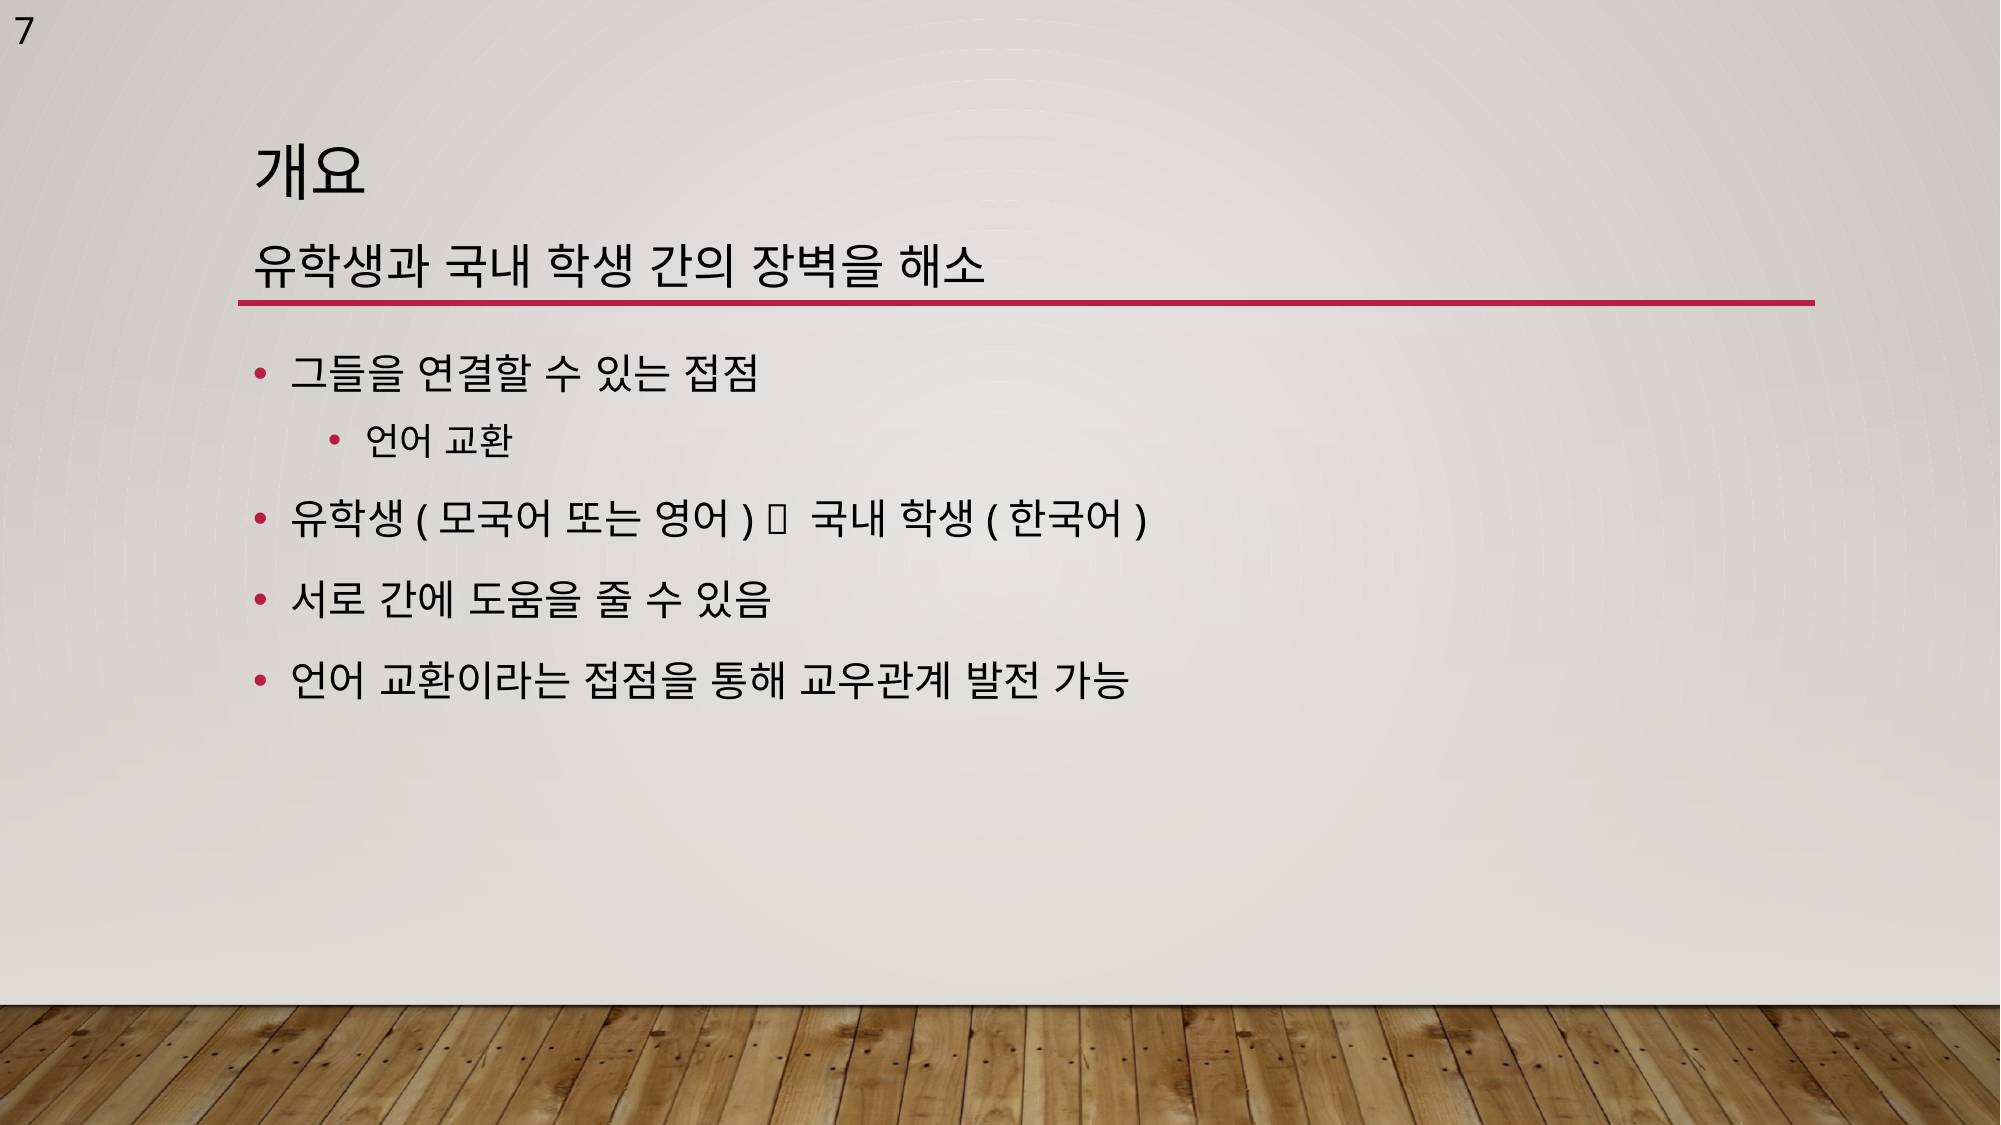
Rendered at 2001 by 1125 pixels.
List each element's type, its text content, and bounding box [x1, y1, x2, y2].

text_box 7 [0, 0, 51, 60]
title 개요 유학생과 국내 학생 간의 장벽을 해소 [238, 88, 1814, 303]
picture [0, 1005, 2000, 1125]
list 그들을 연결할 수 있는 접점 언어 교환 유학생(모국어 또는 영어)  국내 학생(한국어) 서로 간에 도움을 줄 수 있음 언어 교환이라는 접점을 통해 교우관계 발전 가능 [238, 330, 1506, 973]
